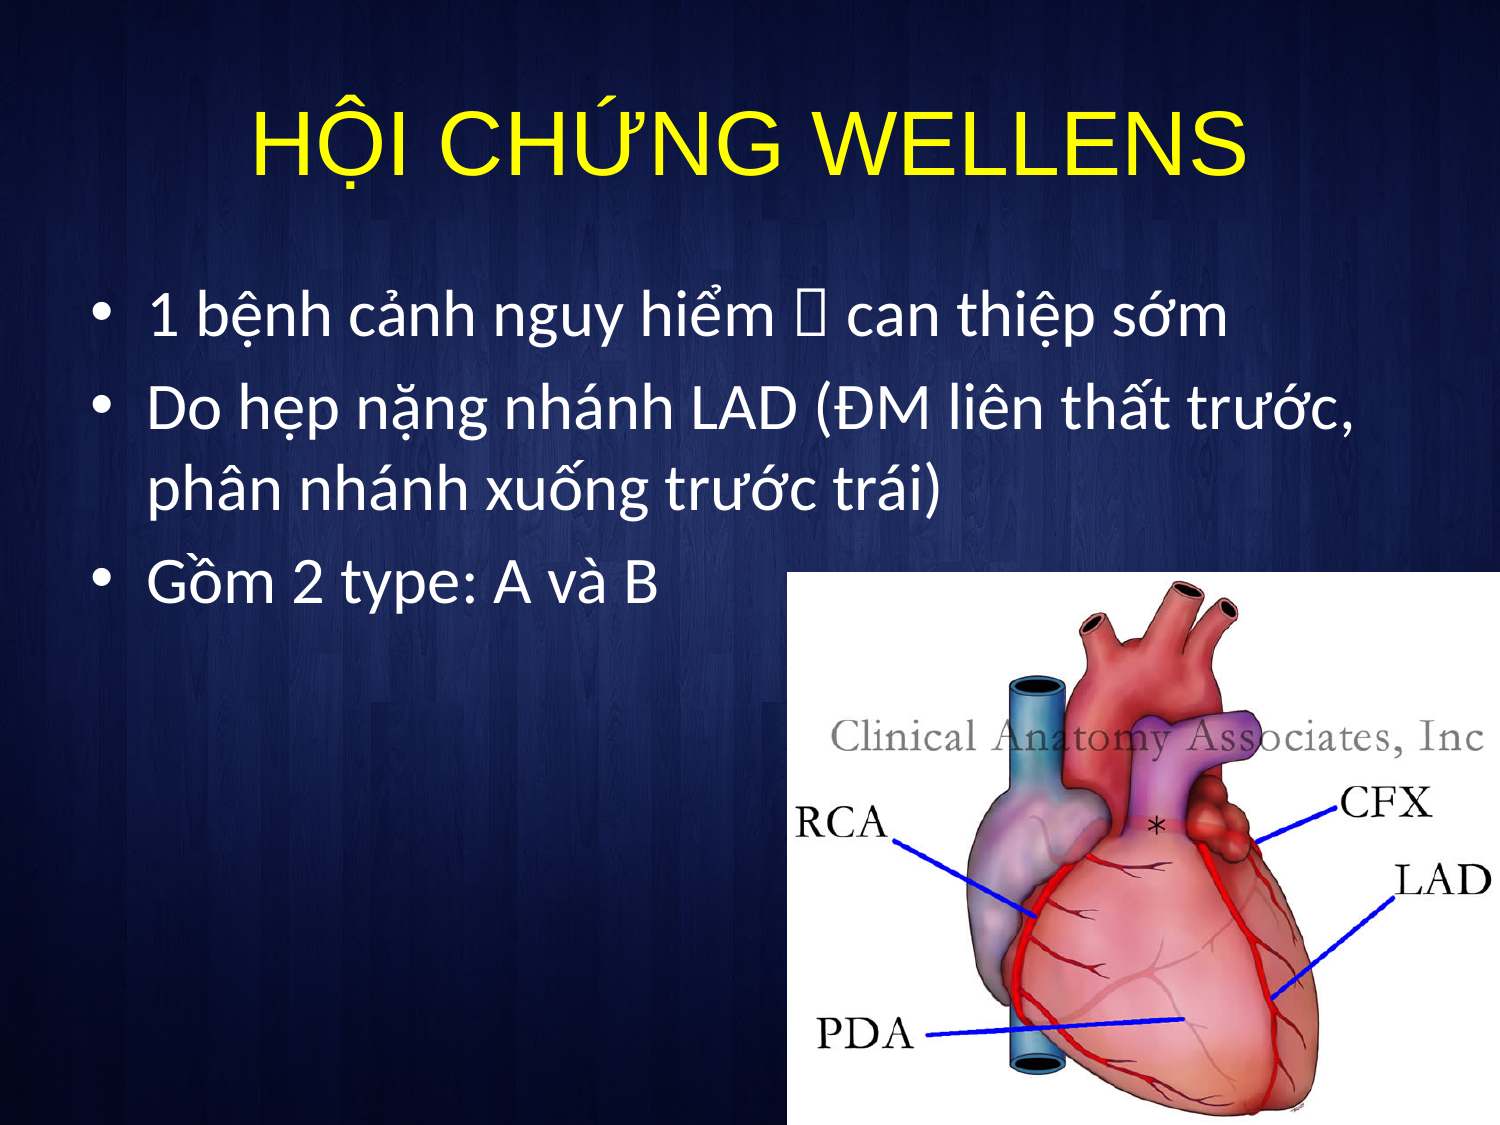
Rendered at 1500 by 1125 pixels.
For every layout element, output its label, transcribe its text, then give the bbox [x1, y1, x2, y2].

picture [0, 0, 1500, 1125]
list 1 bệnh cảnh nguy hiểm  can thiệp sớm Do hẹp nặng nhánh LAD (ĐM liên thất trước, phân nhánh xuống trước trái) Gồm 2 type: A và B [75, 262, 1425, 1005]
title HỘI CHỨNG WELLENS [75, 45, 1425, 233]
